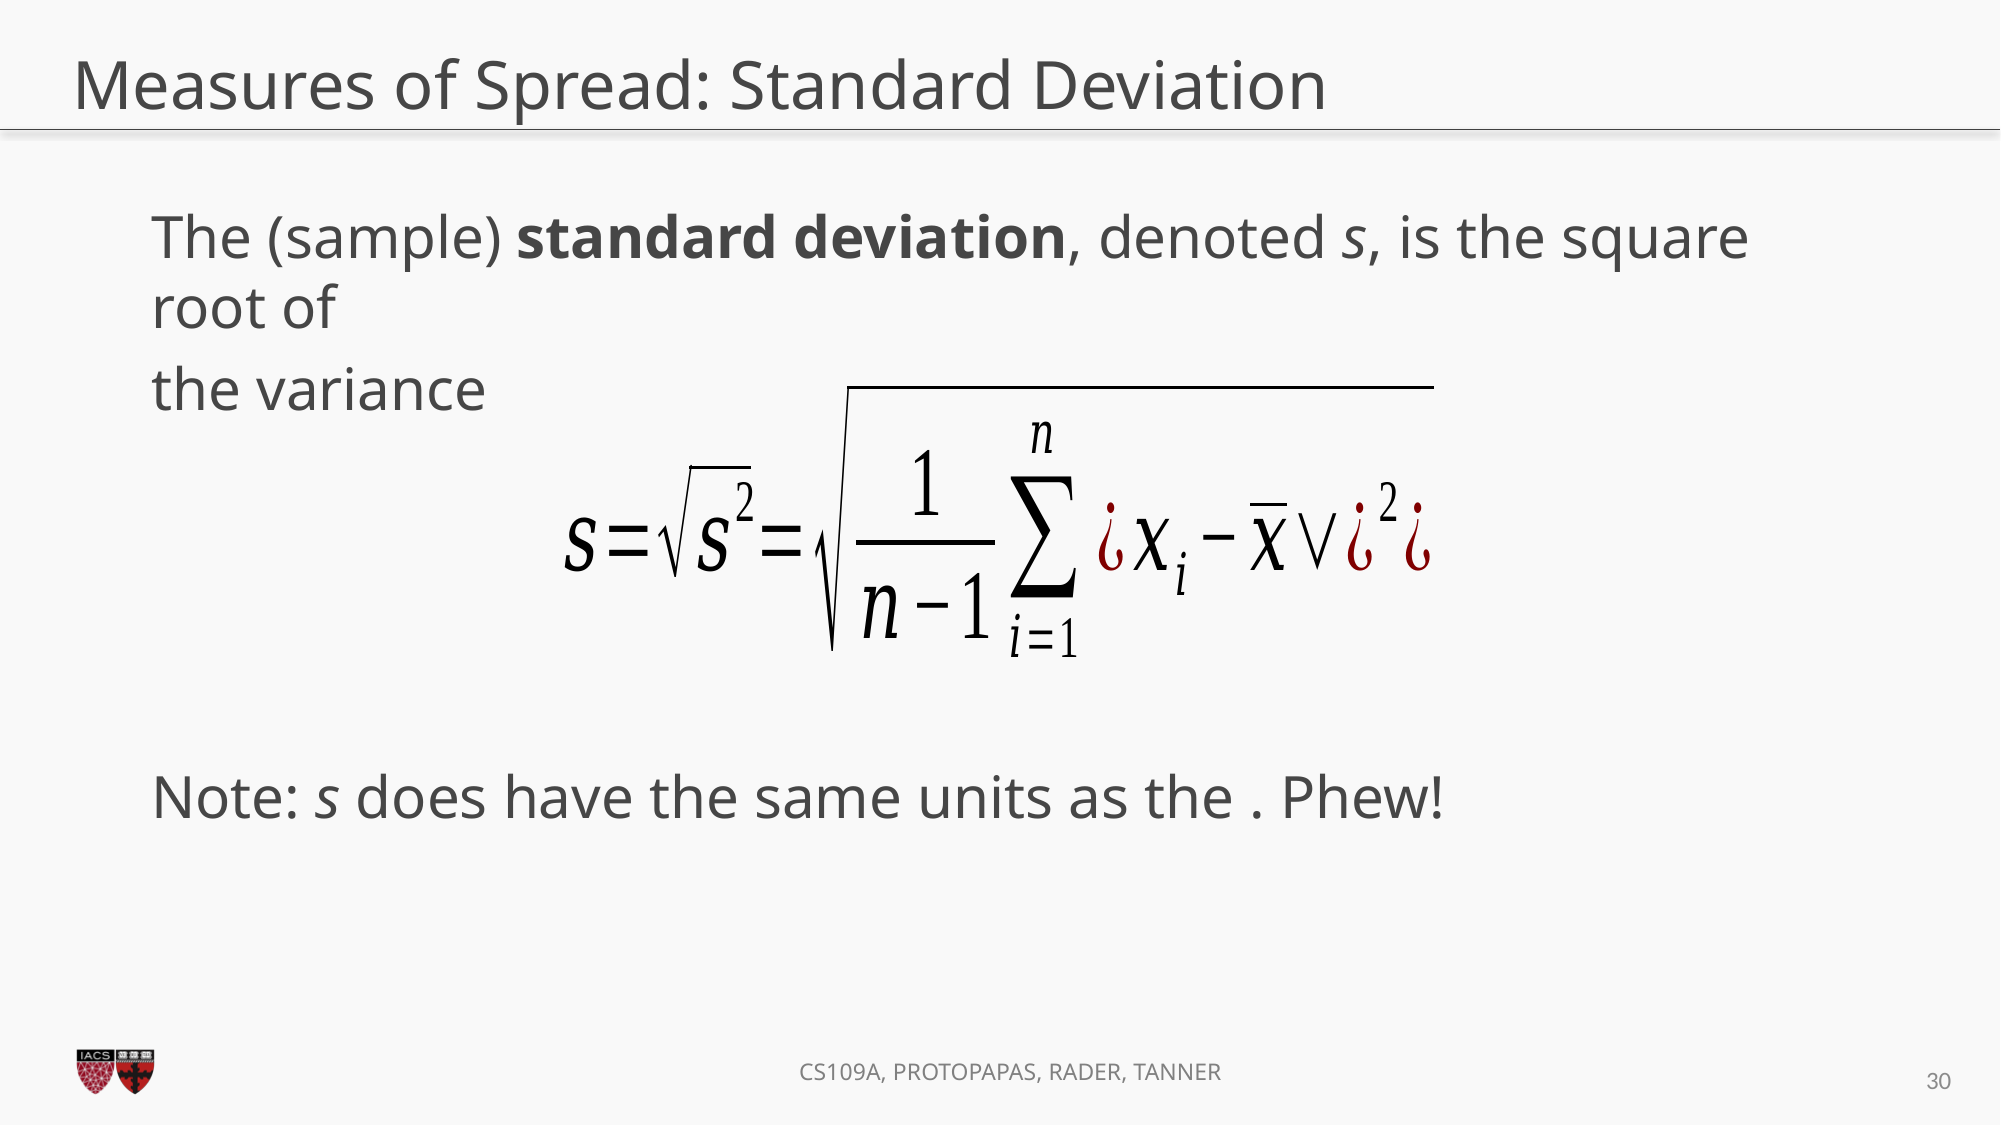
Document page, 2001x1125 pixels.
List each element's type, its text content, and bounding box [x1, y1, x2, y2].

slide_number 30 [1500, 1050, 1967, 1110]
picture [75, 1049, 155, 1095]
title Measures of Spread: Standard Deviation [57, 35, 1943, 162]
